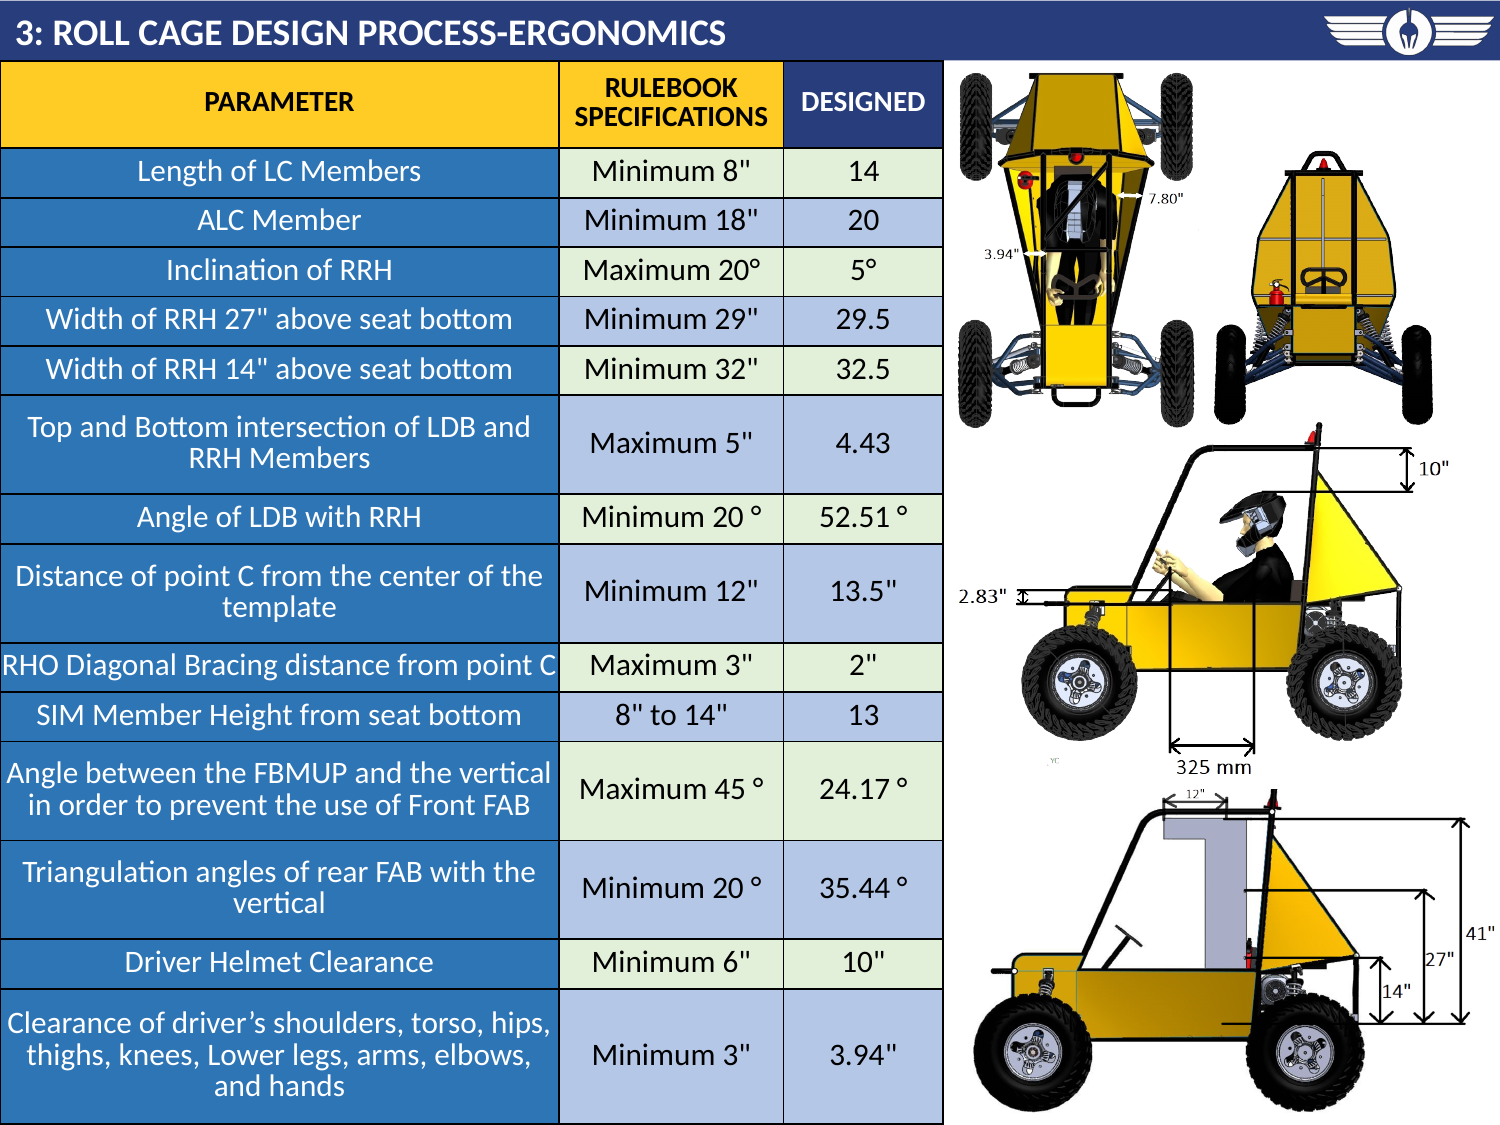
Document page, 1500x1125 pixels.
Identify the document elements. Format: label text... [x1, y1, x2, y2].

text_box 3: ROLL CAGE DESIGN PROCESS-ERGONOMICS [0, 0, 1500, 61]
picture [1319, 0, 1499, 58]
picture [969, 789, 1499, 1124]
picture [943, 59, 1463, 780]
